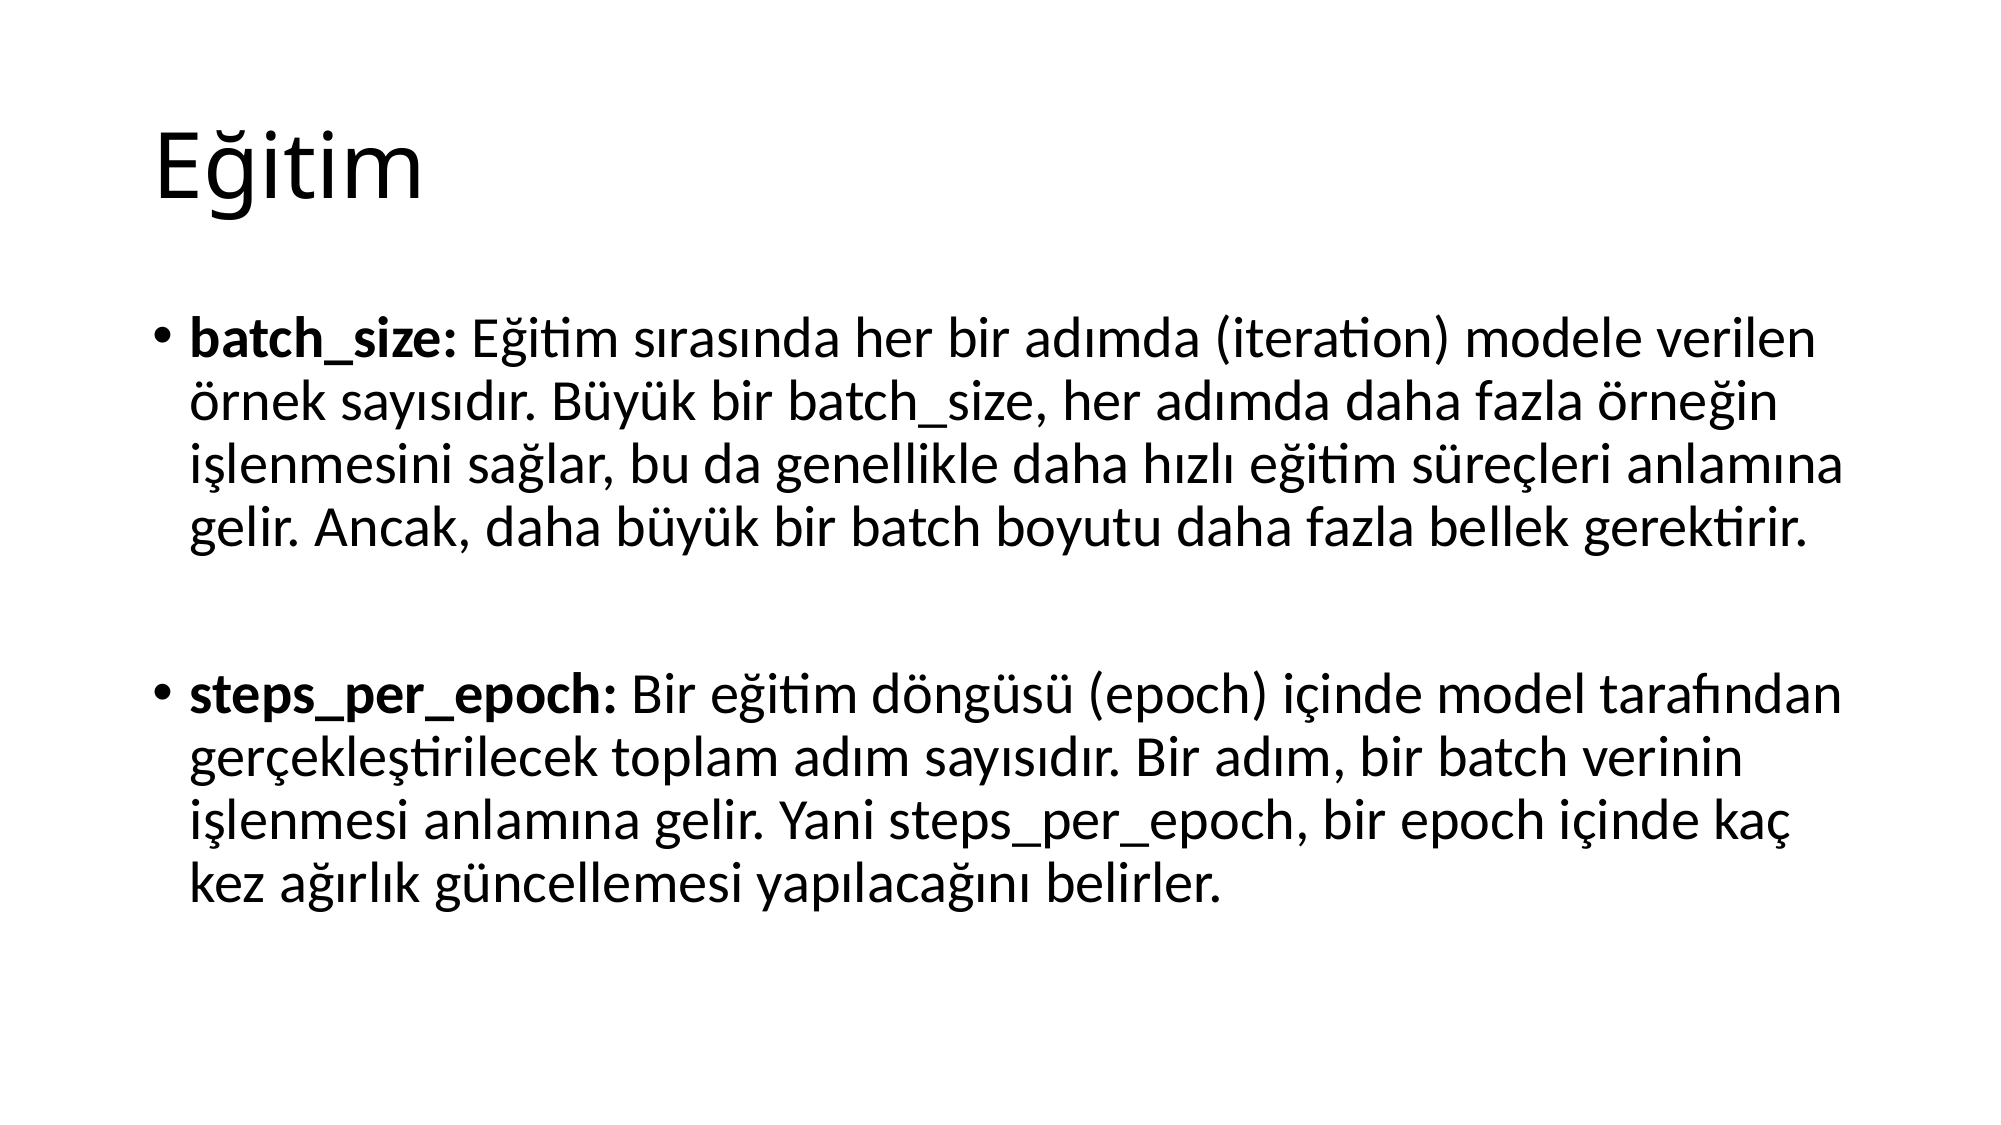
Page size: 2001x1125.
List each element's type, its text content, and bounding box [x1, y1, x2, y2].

title Eğitim [137, 59, 1863, 278]
list batch_size: Eğitim sırasında her bir adımda (iteration) modele verilen örnek sayısıdır. Büyük bir batch_size, her adımda daha fazla örneğin işlenmesini sağlar, bu da genellikle daha hızlı eğitim süreçleri anlamına gelir. Ancak, daha büyük bir batch boyutu daha fazla bellek gerektirir. steps_per_epoch: Bir eğitim döngüsü (epoch) içinde model tarafından gerçekleştirilecek toplam adım sayısıdır. Bir adım, bir batch verinin işlenmesi anlamına gelir. Yani steps_per_epoch, bir epoch içinde kaç kez ağırlık güncellemesi yapılacağını belirler. [137, 299, 1863, 1014]
